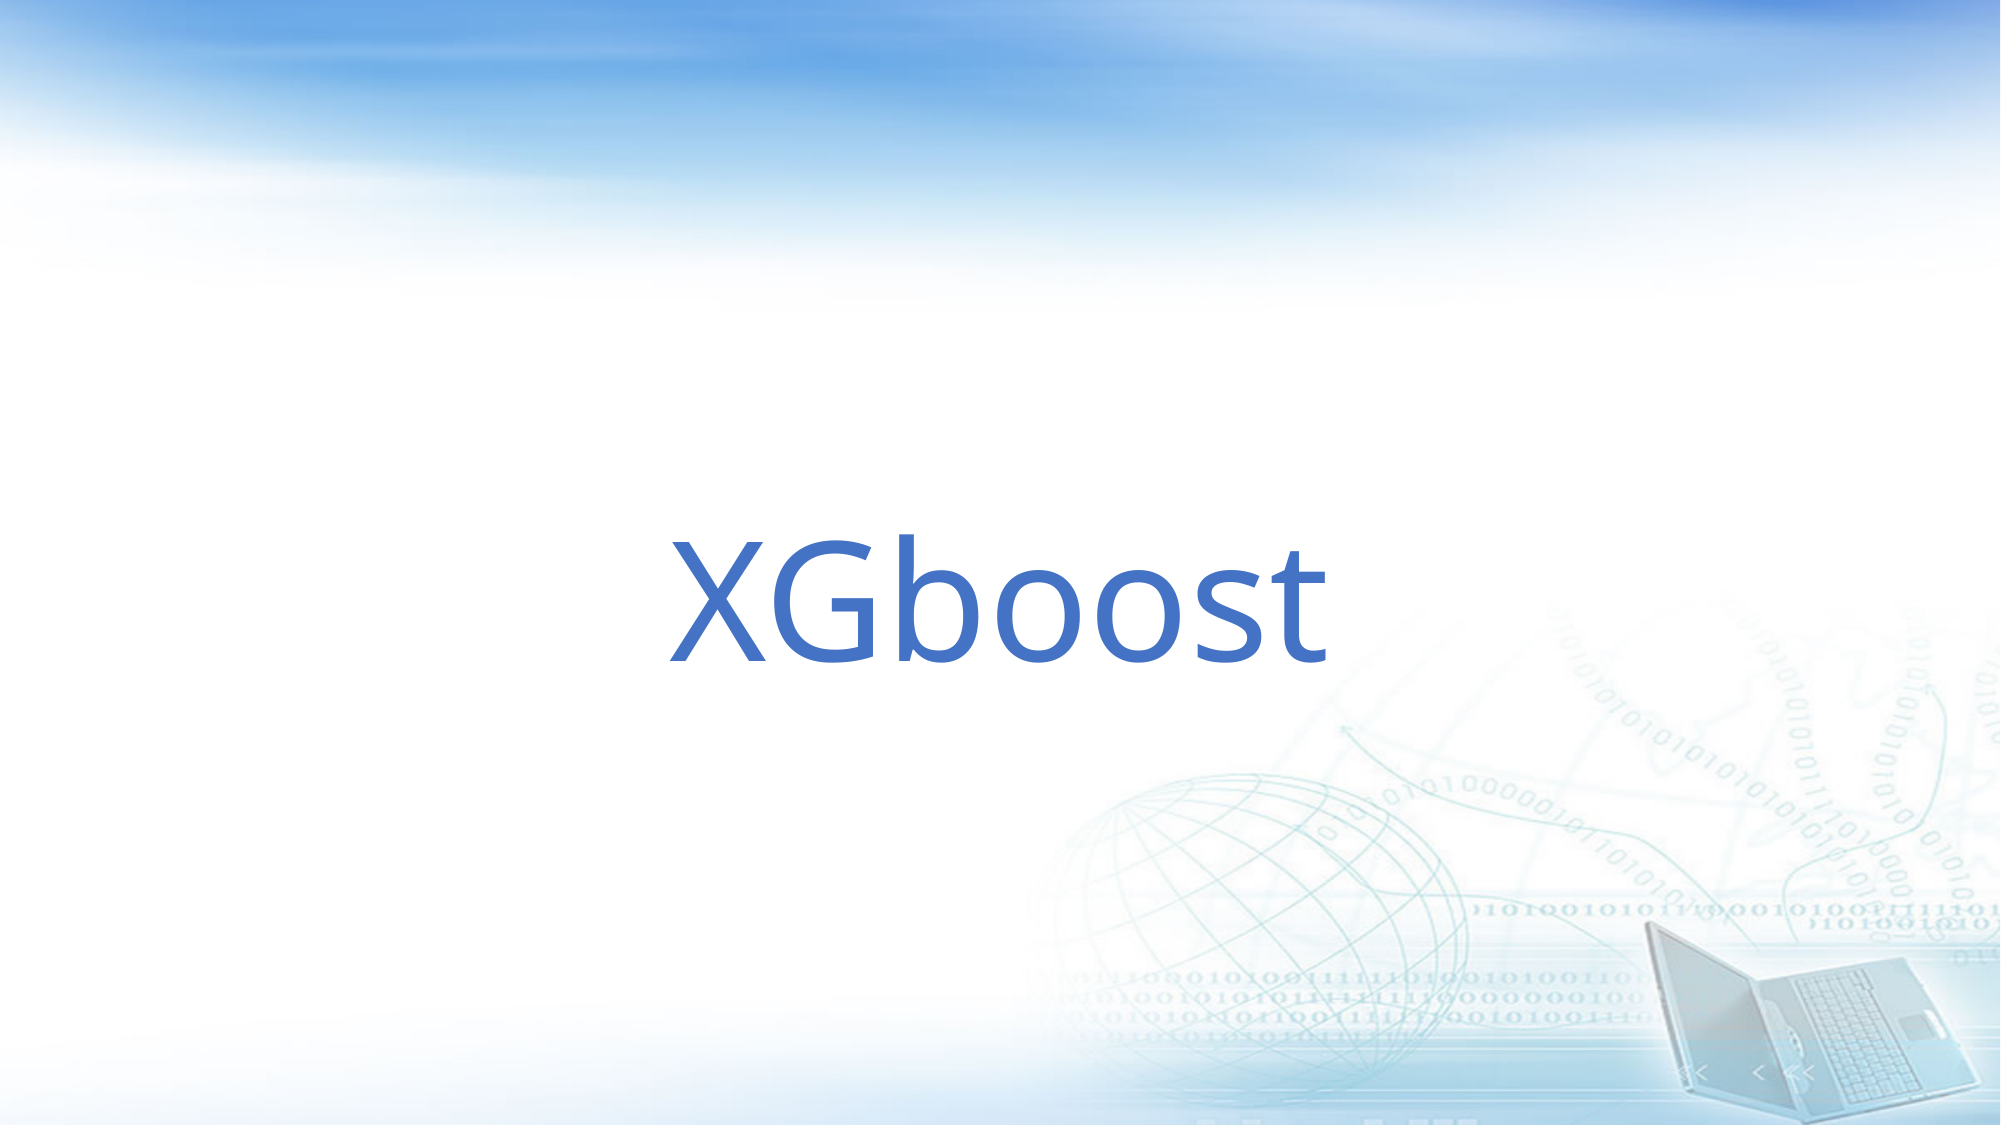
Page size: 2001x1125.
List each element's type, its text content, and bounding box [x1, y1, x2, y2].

text_box XGboost [0, 487, 2000, 702]
picture [0, 0, 2001, 1125]
